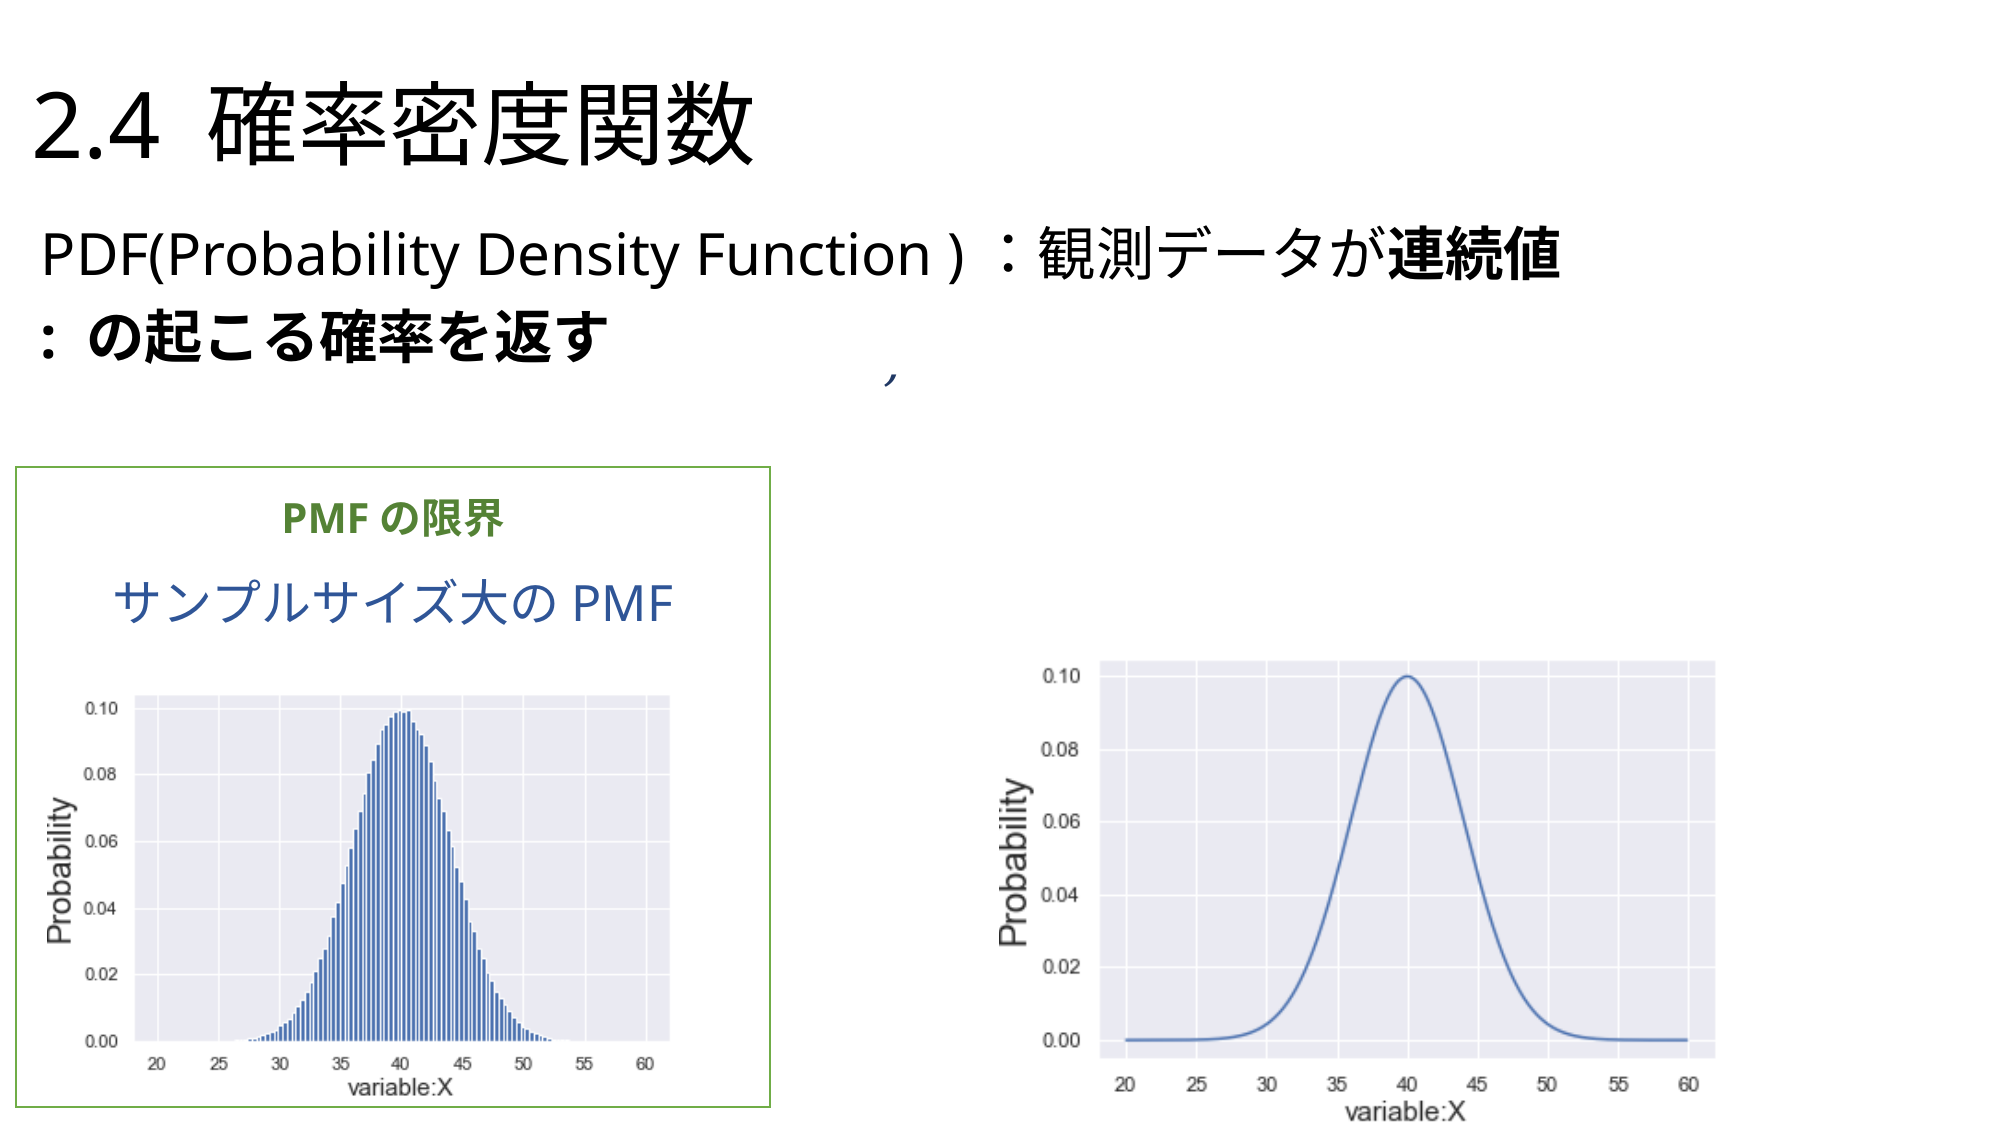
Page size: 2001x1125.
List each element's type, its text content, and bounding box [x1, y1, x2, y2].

picture [999, 595, 1795, 1125]
text_box サンプルサイズ大のPMF [97, 564, 689, 638]
picture [47, 638, 739, 1099]
text_box PMFの限界 [15, 466, 771, 1108]
title 2.4 確率密度関数 [16, 20, 1975, 238]
